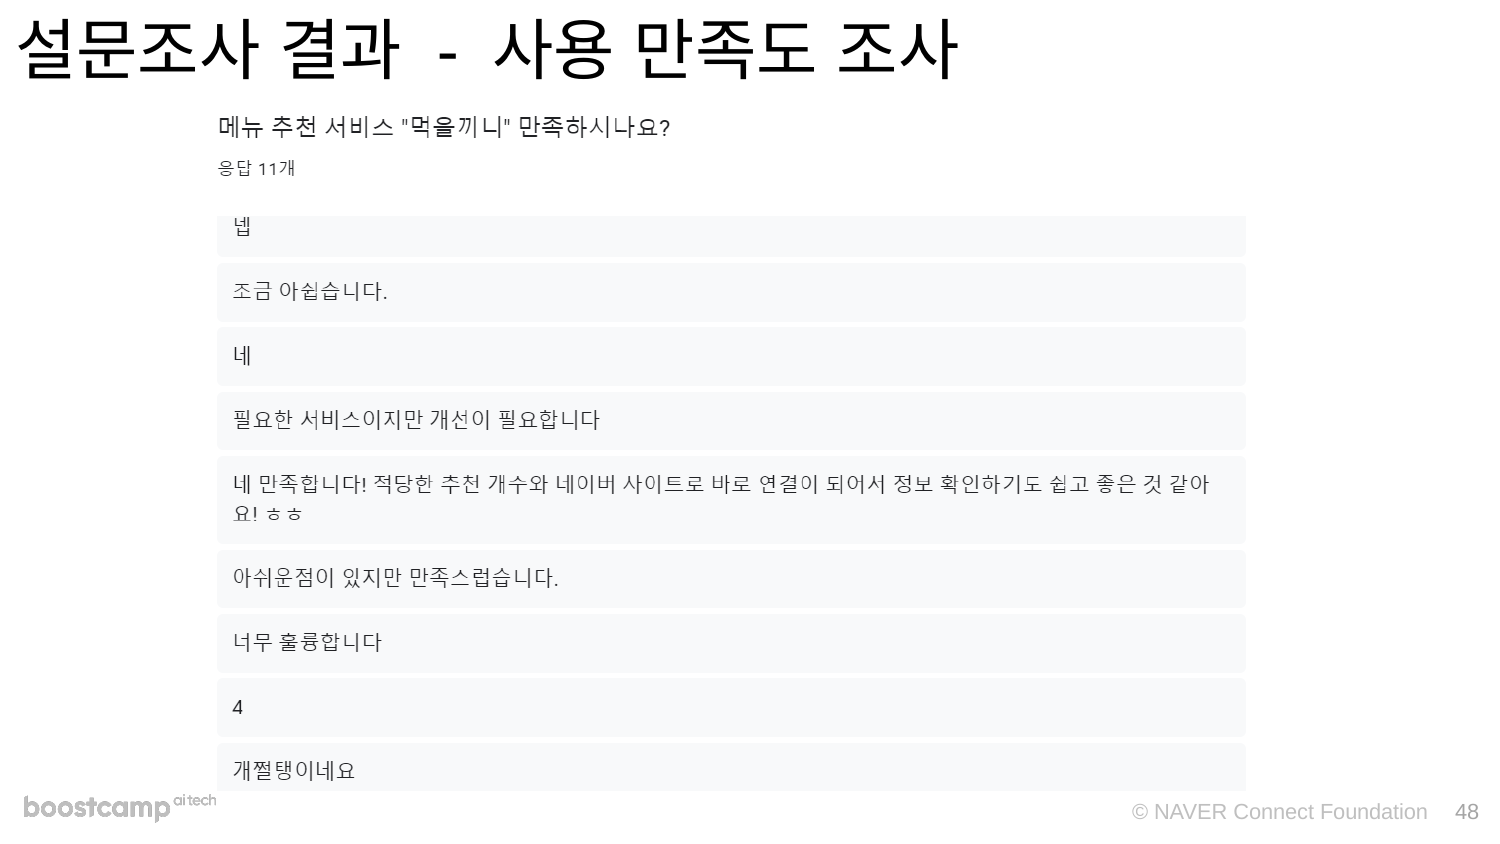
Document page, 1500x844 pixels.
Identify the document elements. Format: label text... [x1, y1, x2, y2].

picture [204, 95, 1252, 791]
text_box 설문조사 결과 - 사용 만족도 조사 [0, 0, 1093, 95]
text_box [24, 787, 1499, 830]
